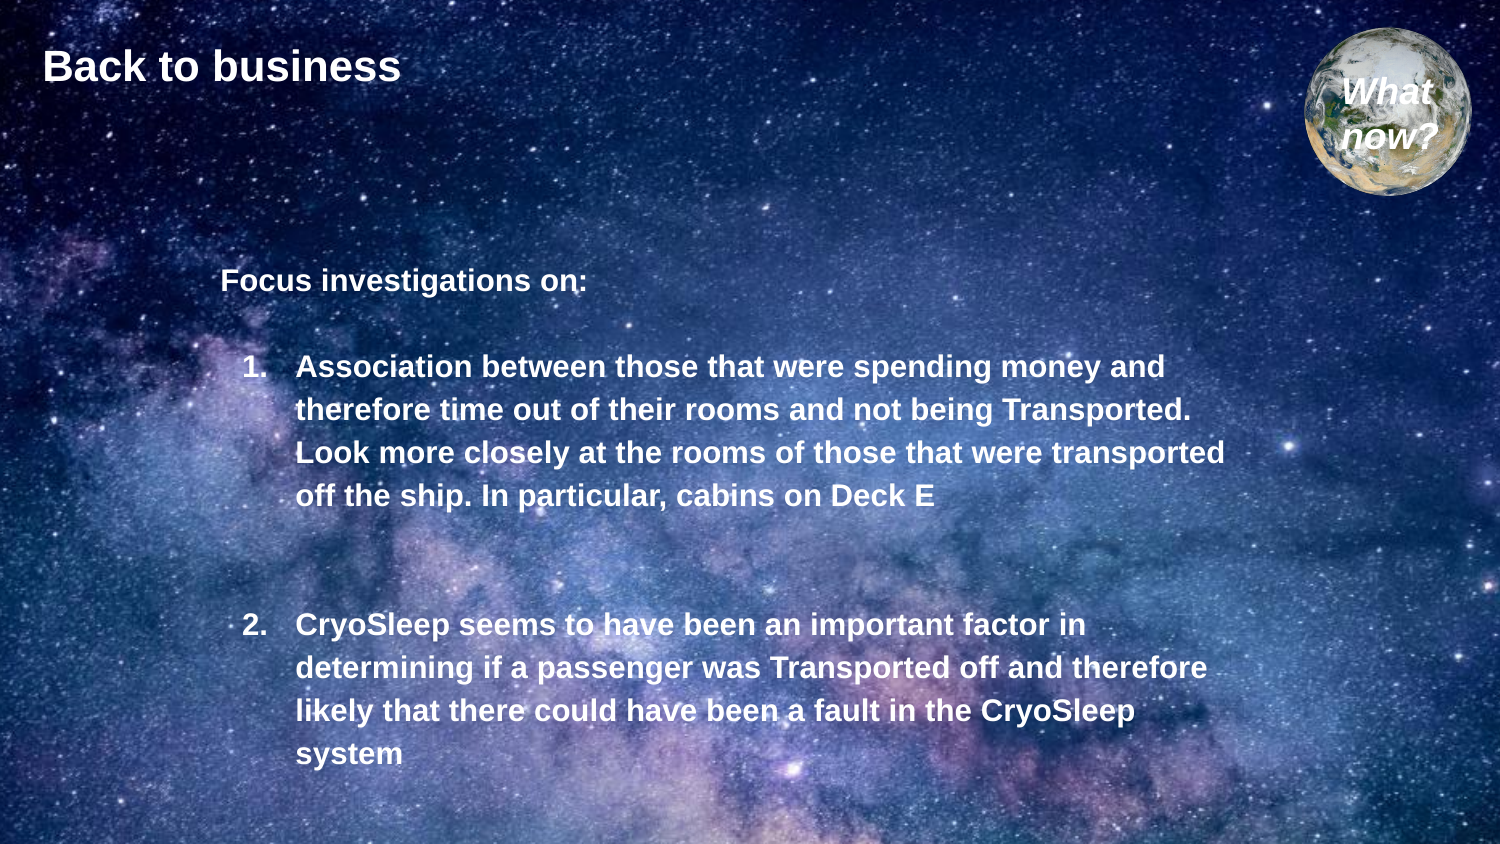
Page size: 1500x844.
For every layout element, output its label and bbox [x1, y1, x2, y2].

text_box [1276, 0, 1500, 224]
picture [0, 0, 1500, 844]
